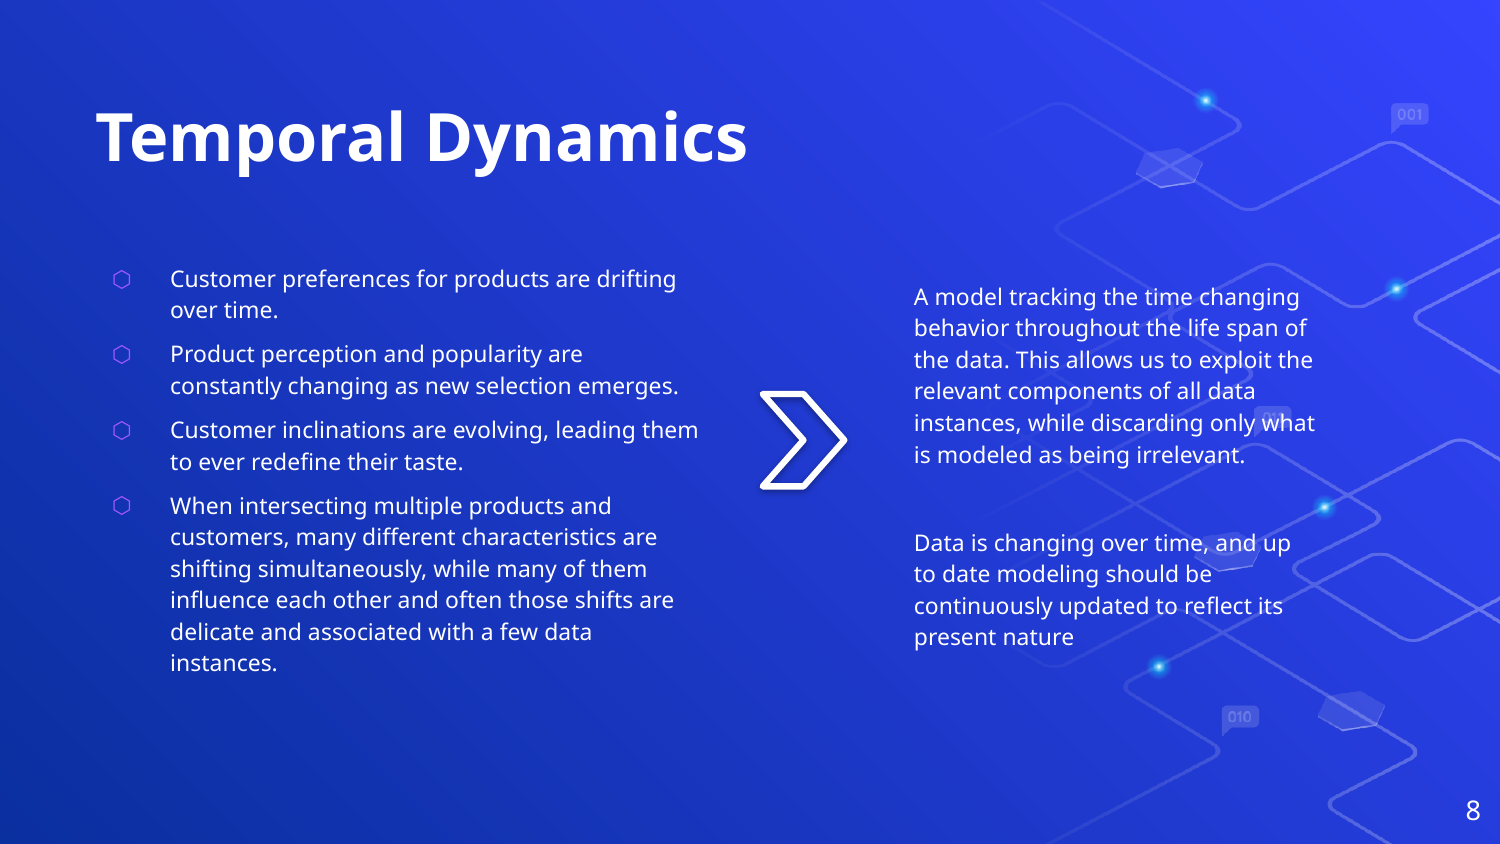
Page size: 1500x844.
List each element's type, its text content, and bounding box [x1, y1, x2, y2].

title Temporal Dynamics [95, 33, 1082, 175]
picture [0, 0, 1500, 844]
slide_number 8 [1391, 779, 1482, 844]
text_box A model tracking the time changing behavior throughout the life span of the data. This allows us to exploit the relevant components of all data instances, while discarding only what is modeled as being irrelevant. Data is changing over time, and up to date modeling should be continuously updated to reflect its present nature [882, 271, 1333, 658]
text_box [759, 390, 848, 490]
list Customer preferences for products are drifting over time. Product perception and popularity are constantly changing as new selection emerges. Customer inclinations are evolving, leading them to ever redefine their taste. When intersecting multiple products and customers, many different characteristics are shifting simultaneously, while many of them influence each other and often those shifts are delicate and associated with a few data instances. [95, 260, 701, 780]
